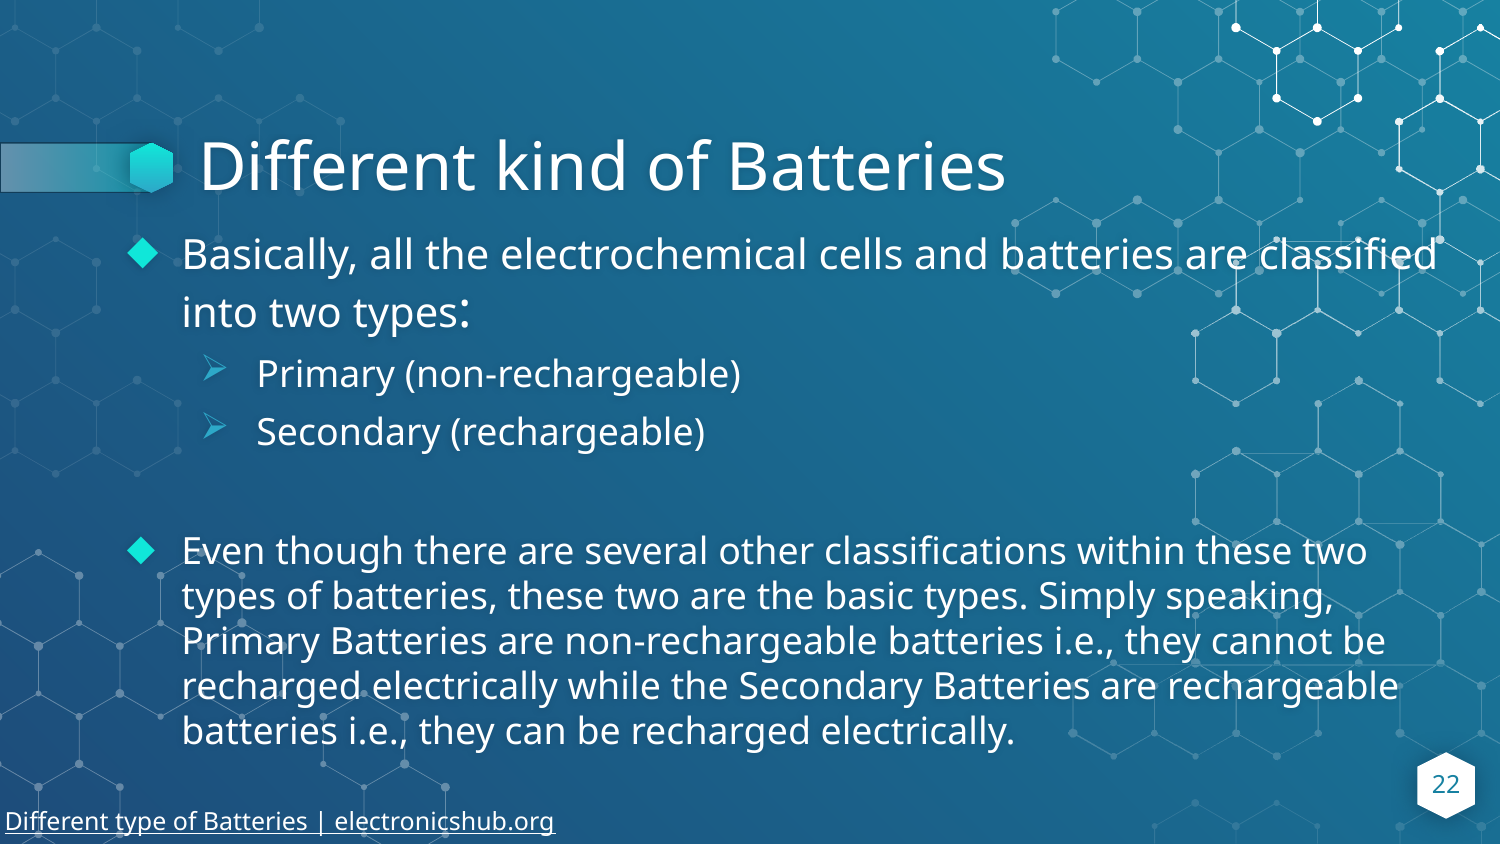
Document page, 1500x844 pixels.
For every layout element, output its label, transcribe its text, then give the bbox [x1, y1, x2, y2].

slide_number 22 [1417, 752, 1475, 819]
text_box Different type of Batteries | electronicshub.org [0, 798, 740, 844]
title Different kind of Batteries [198, 140, 1302, 198]
list Basically, all the electrochemical cells and batteries are classified into two types: Primary (non-rechargeable) Secondary (rechargeable) Even though there are several other classifications within these two types of batteries, these two are the basic types. Simply speaking, Primary Batteries are non-rechargeable batteries i.e., they cannot be recharged electrically while the Secondary Batteries are rechargeable batteries i.e., they can be recharged electrically. [106, 227, 1466, 726]
